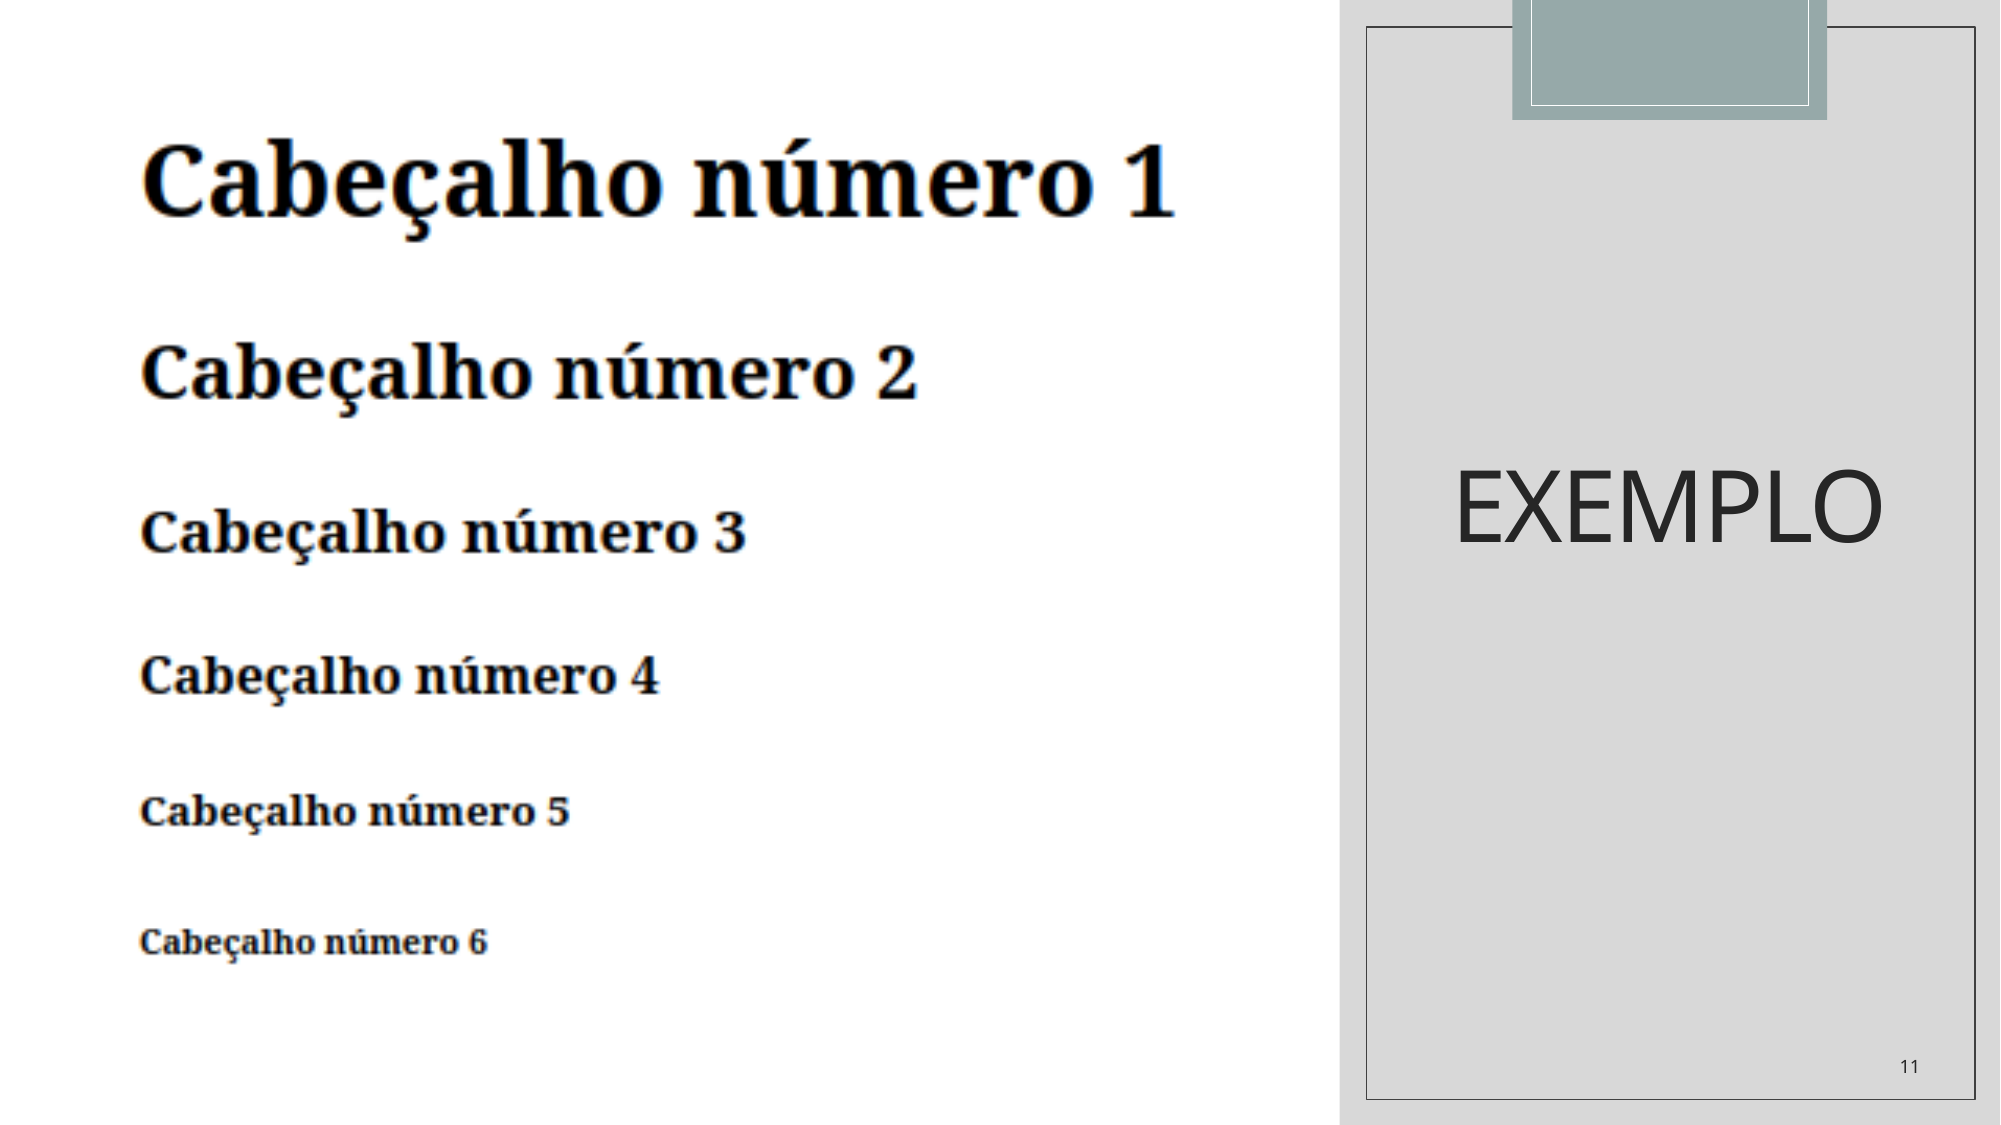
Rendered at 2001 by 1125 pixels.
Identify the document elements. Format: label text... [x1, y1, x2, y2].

text_box [0, 0, 1341, 1125]
text_box [1341, 0, 2000, 1125]
picture [115, 105, 1229, 1018]
text_box [1511, 0, 1828, 121]
text_box [1366, 26, 1976, 1101]
slide_number 11 [1770, 1048, 1936, 1087]
title Exemplo [1404, 255, 1936, 771]
